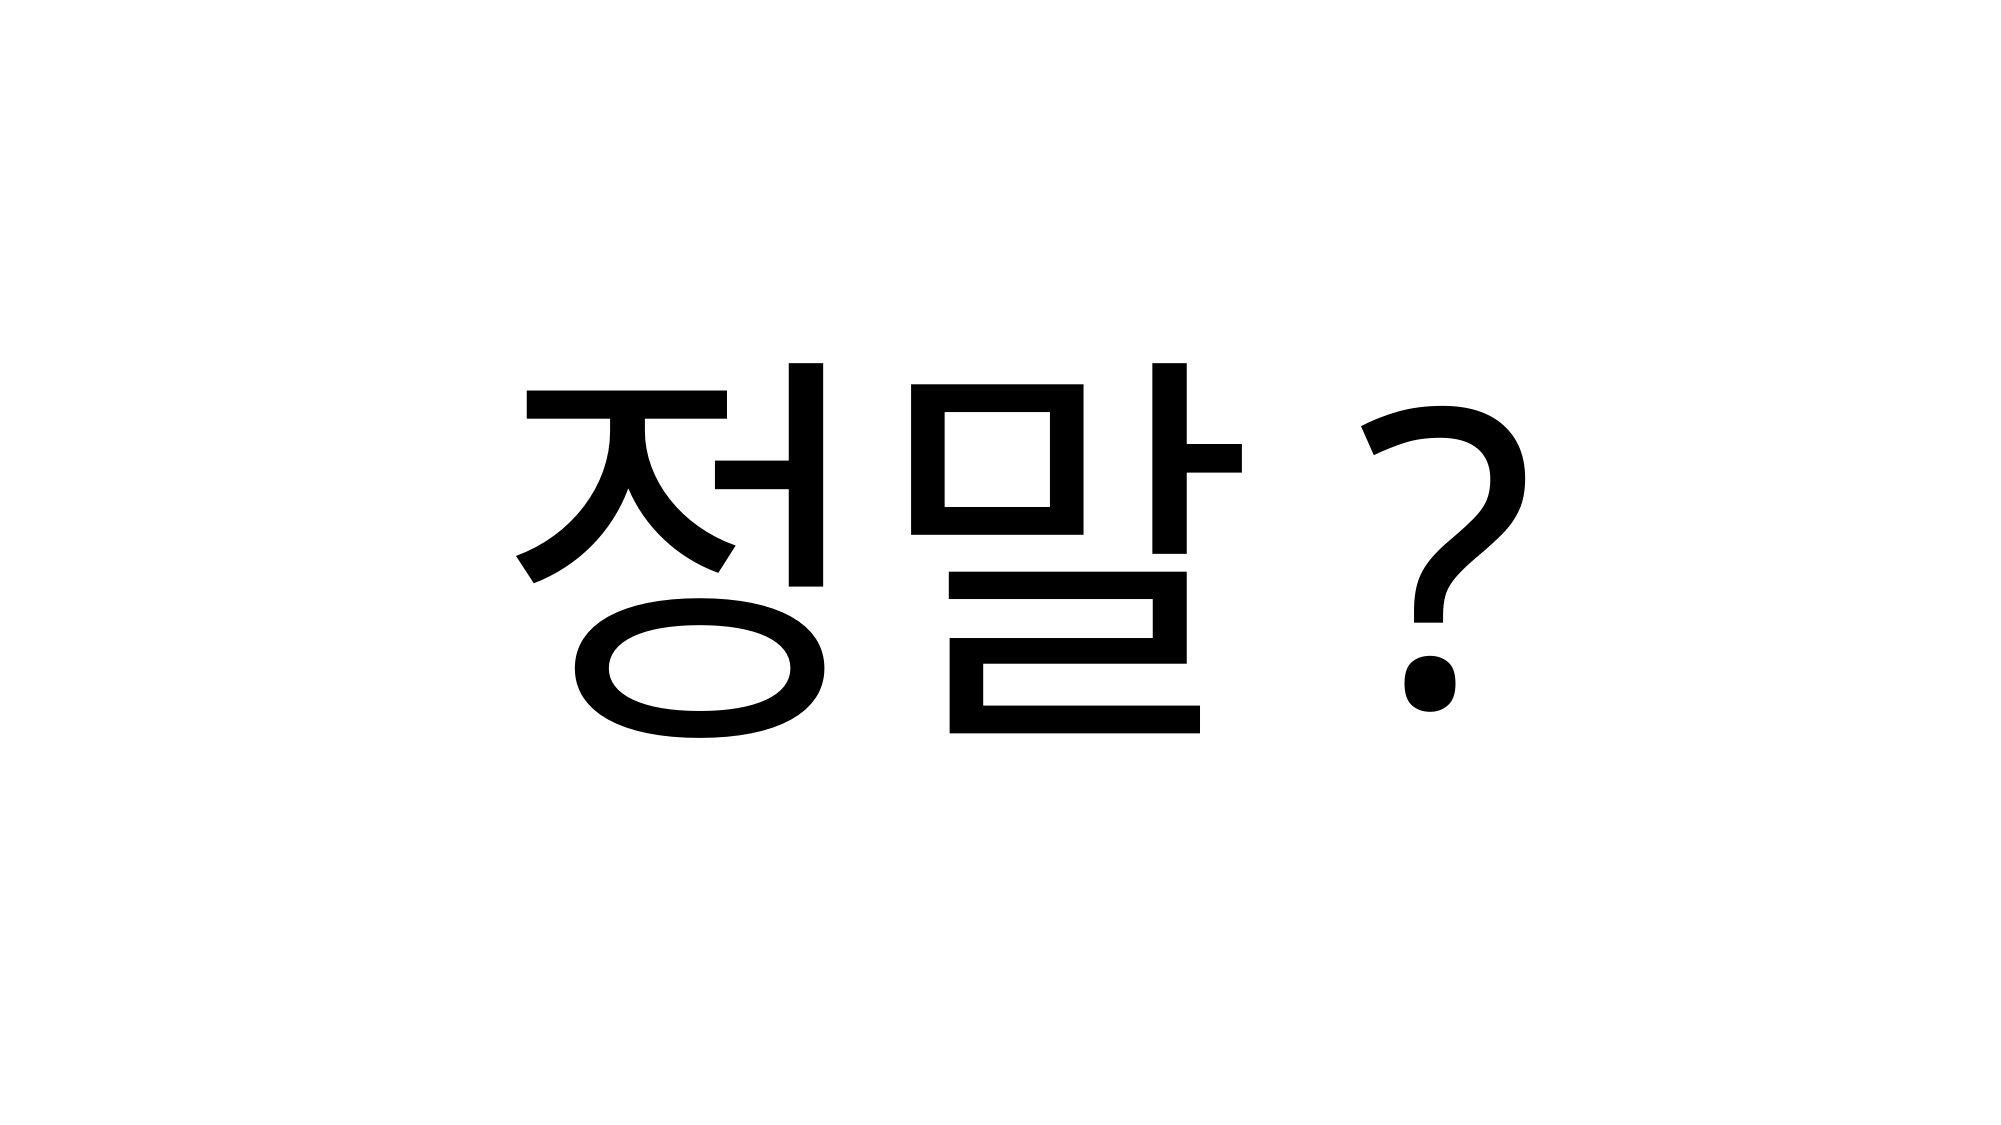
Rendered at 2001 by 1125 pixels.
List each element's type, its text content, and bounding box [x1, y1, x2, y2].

text_box 정말? [222, 213, 1809, 870]
